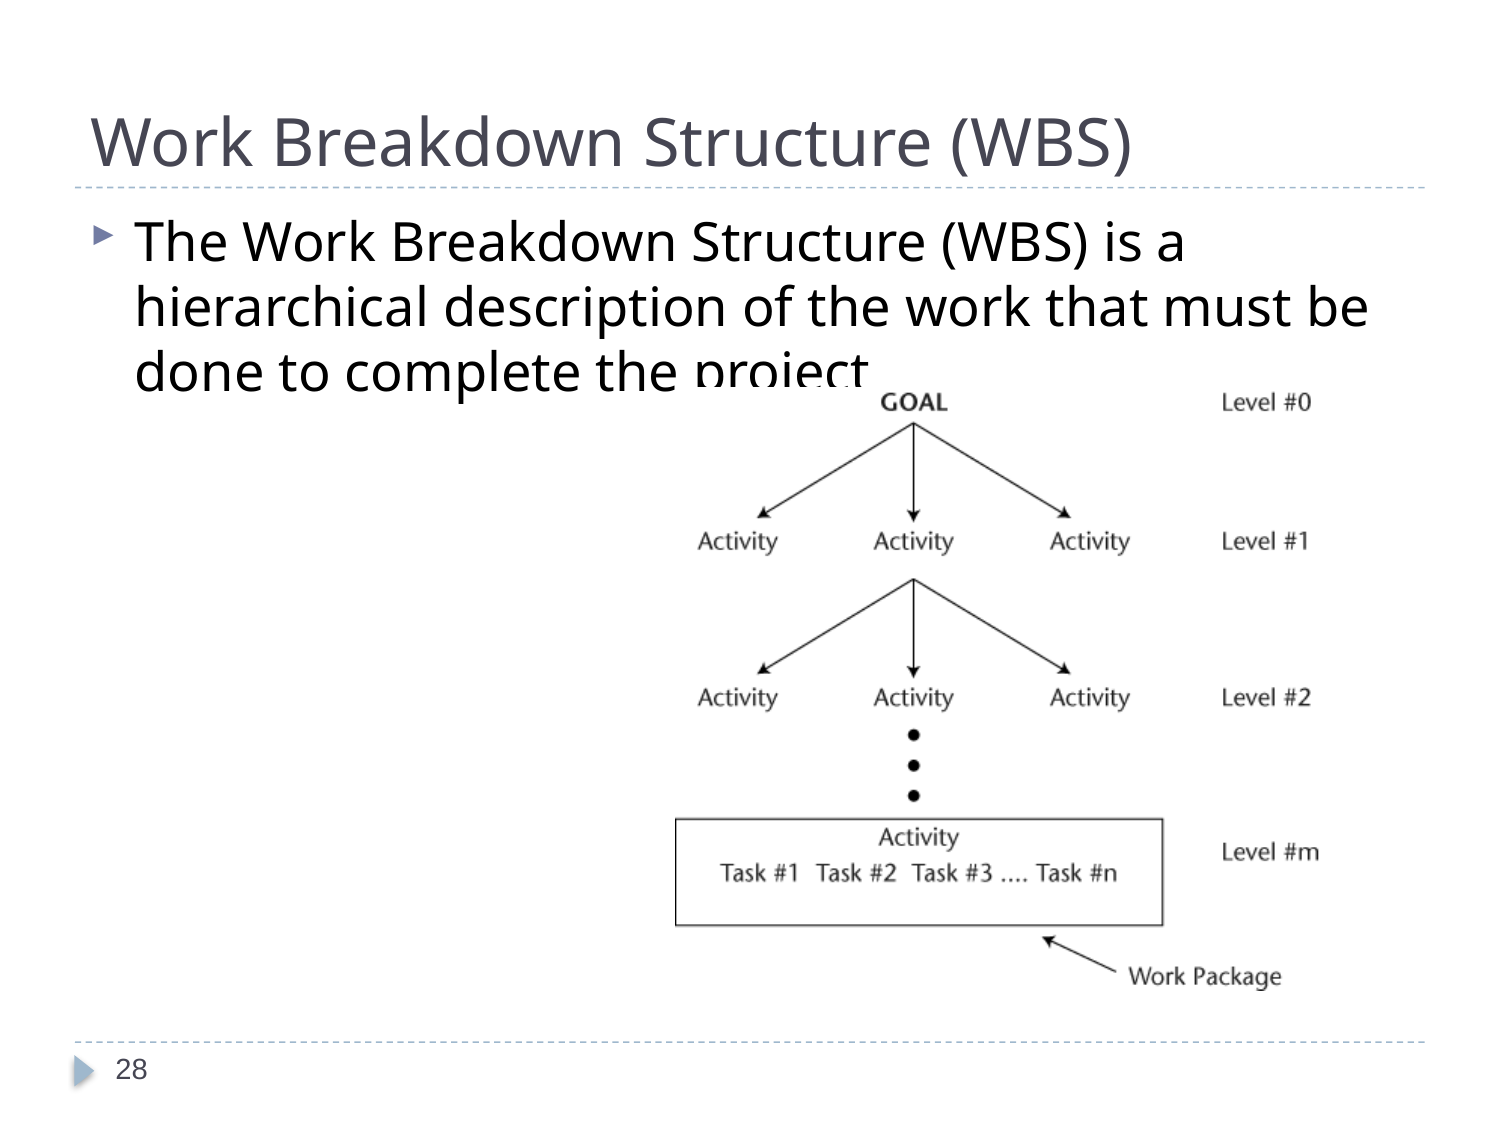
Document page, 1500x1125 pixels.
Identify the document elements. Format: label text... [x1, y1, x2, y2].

list The Work Breakdown Structure (WBS) is a hierarchical description of the work that must be done to complete the project [74, 199, 1426, 1011]
picture [674, 387, 1320, 991]
slide_number 28 [100, 1042, 426, 1103]
title Work Breakdown Structure (WBS) [74, 24, 1426, 188]
